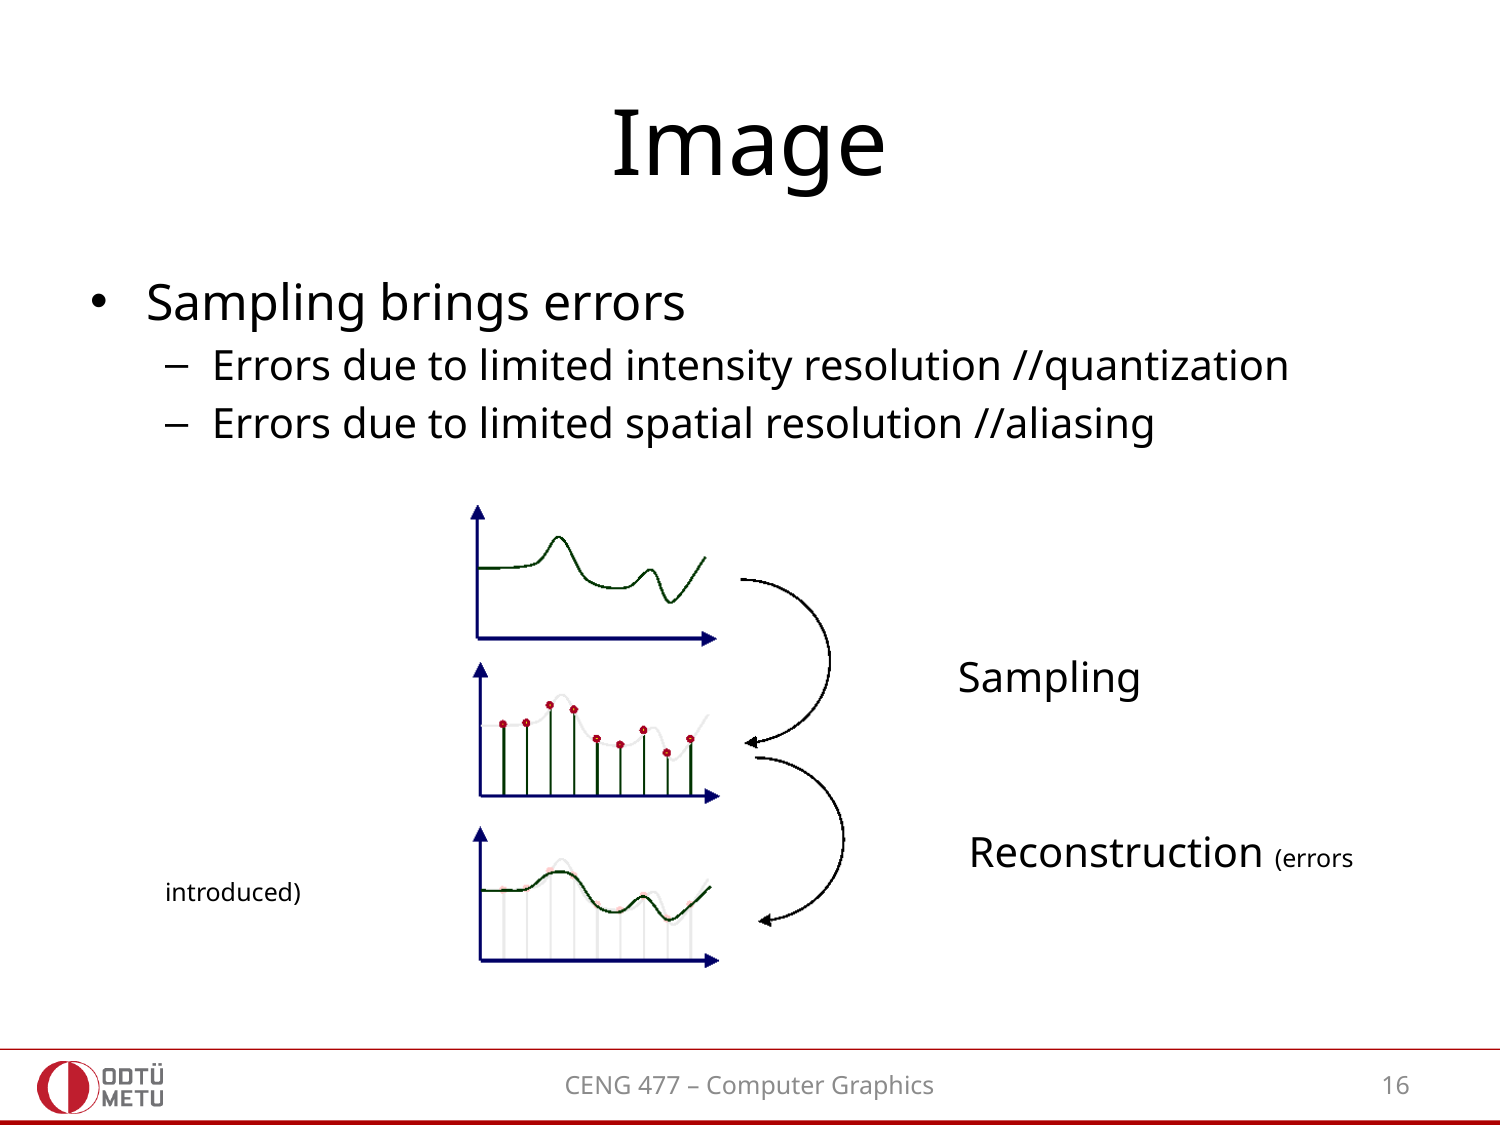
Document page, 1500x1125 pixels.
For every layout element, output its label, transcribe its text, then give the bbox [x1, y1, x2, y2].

footer CENG 477 – Computer Graphics [512, 1056, 988, 1117]
picture [37, 1061, 163, 1114]
title Image [75, 45, 1425, 233]
list Sampling brings errors Errors due to limited intensity resolution //quantization Errors due to limited spatial resolution //aliasing Sampling Reconstruction (errors introduced) [75, 262, 1425, 1005]
slide_number 16 [1074, 1056, 1425, 1117]
picture [449, 499, 871, 976]
